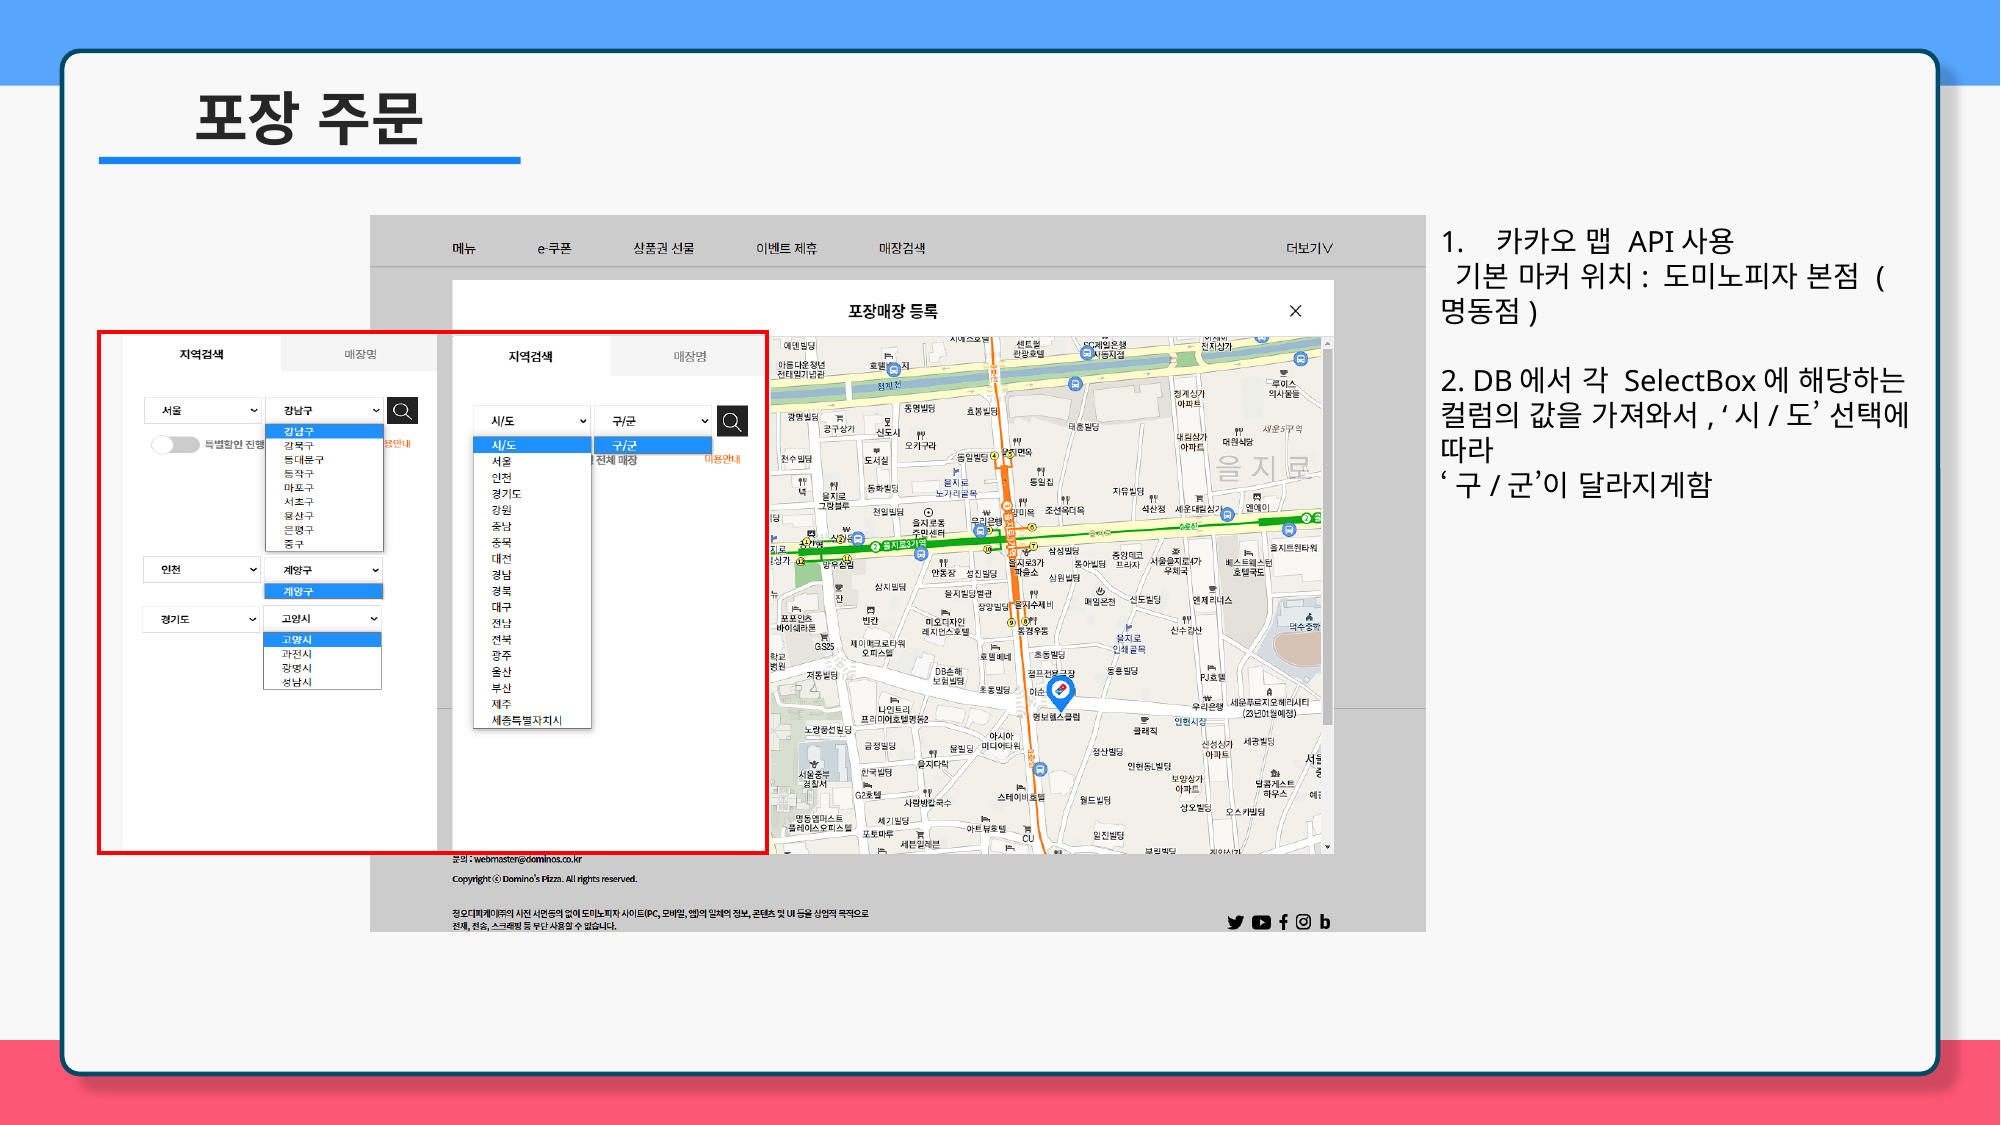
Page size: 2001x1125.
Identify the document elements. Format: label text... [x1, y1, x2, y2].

text_box [98, 156, 522, 165]
text_box [0, 1039, 2000, 1125]
text_box [61, 49, 1939, 1076]
text_box 카카오 맵 API사용 기본 마커 위치: 도미노피자 본점 (명동점) 2. DB에서 각 SelectBox에 해당하는 컬럼의 값을 가져와서, ‘시/도’ 선택에 따라 ‘구/군’이 달라지게함 [1426, 215, 1975, 545]
text_box 포장 주문 [98, 75, 521, 156]
text_box [0, 0, 2000, 87]
text_box [98, 331, 370, 854]
picture [123, 334, 437, 851]
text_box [370, 215, 1426, 932]
